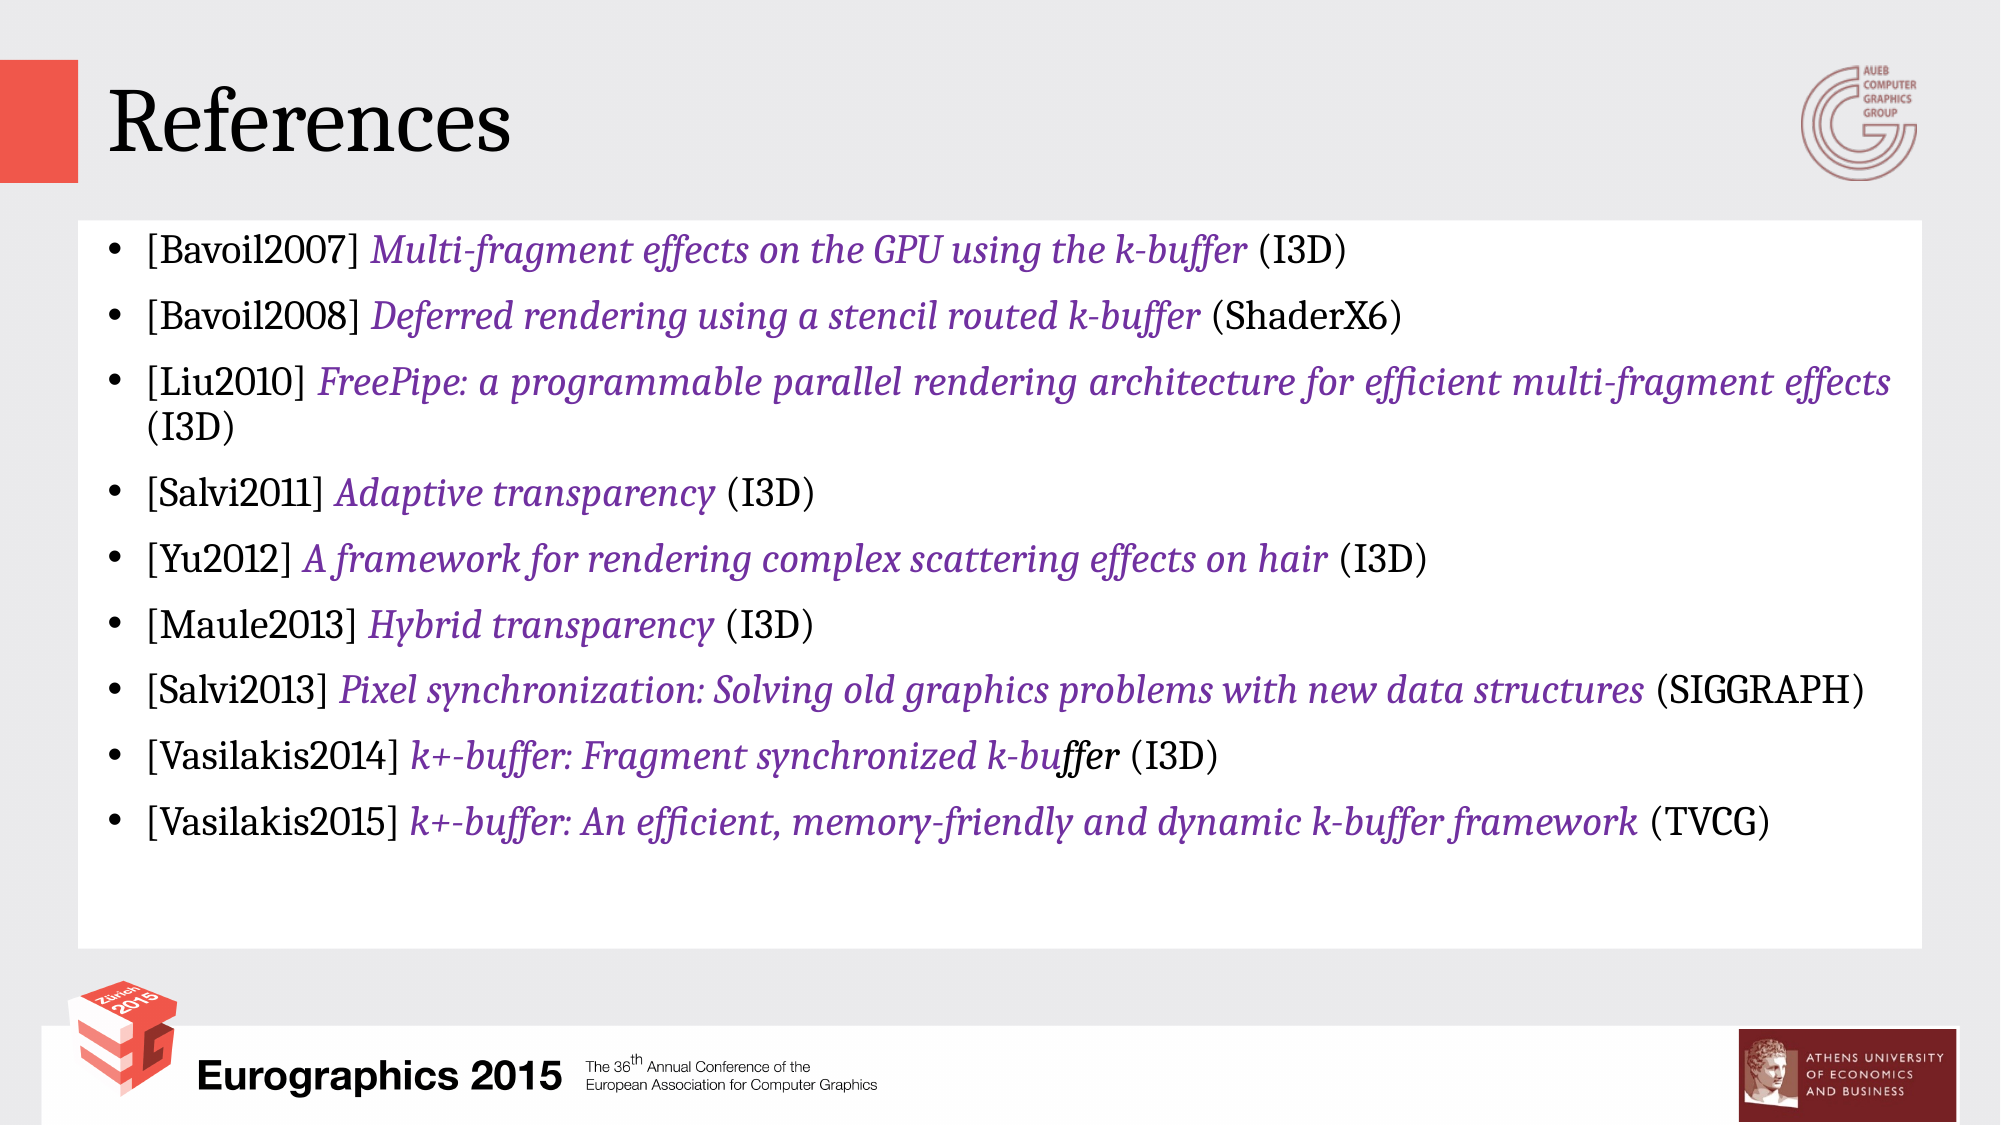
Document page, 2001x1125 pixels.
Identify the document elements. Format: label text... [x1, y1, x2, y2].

picture [0, 0, 2001, 1125]
title References [78, 59, 1922, 183]
list [Bavoil2007] Multi-fragment effects on the GPU using the k-buffer (I3D) [Bavoil2008] Deferred rendering using a stencil routed k-buffer (ShaderX6) [Liu2010] FreePipe: a programmable parallel rendering architecture for efficient multi-fragment effects (I3D) [Salvi2011] Adaptive transparency (I3D) [Yu2012] A framework for rendering complex scattering effects on hair (I3D) [Maule2013] Hybrid transparency (I3D) [Salvi2013] Pixel synchronization: Solving old graphics problems with new data structures (SIGGRAPH) [Vasilakis2014] k+-buffer: Fragment synchronized k-buffer (I3D) [Vasilakis2015] k+-buffer: An efficient, memory-friendly and dynamic k-buffer framework (TVCG) [78, 220, 1922, 949]
